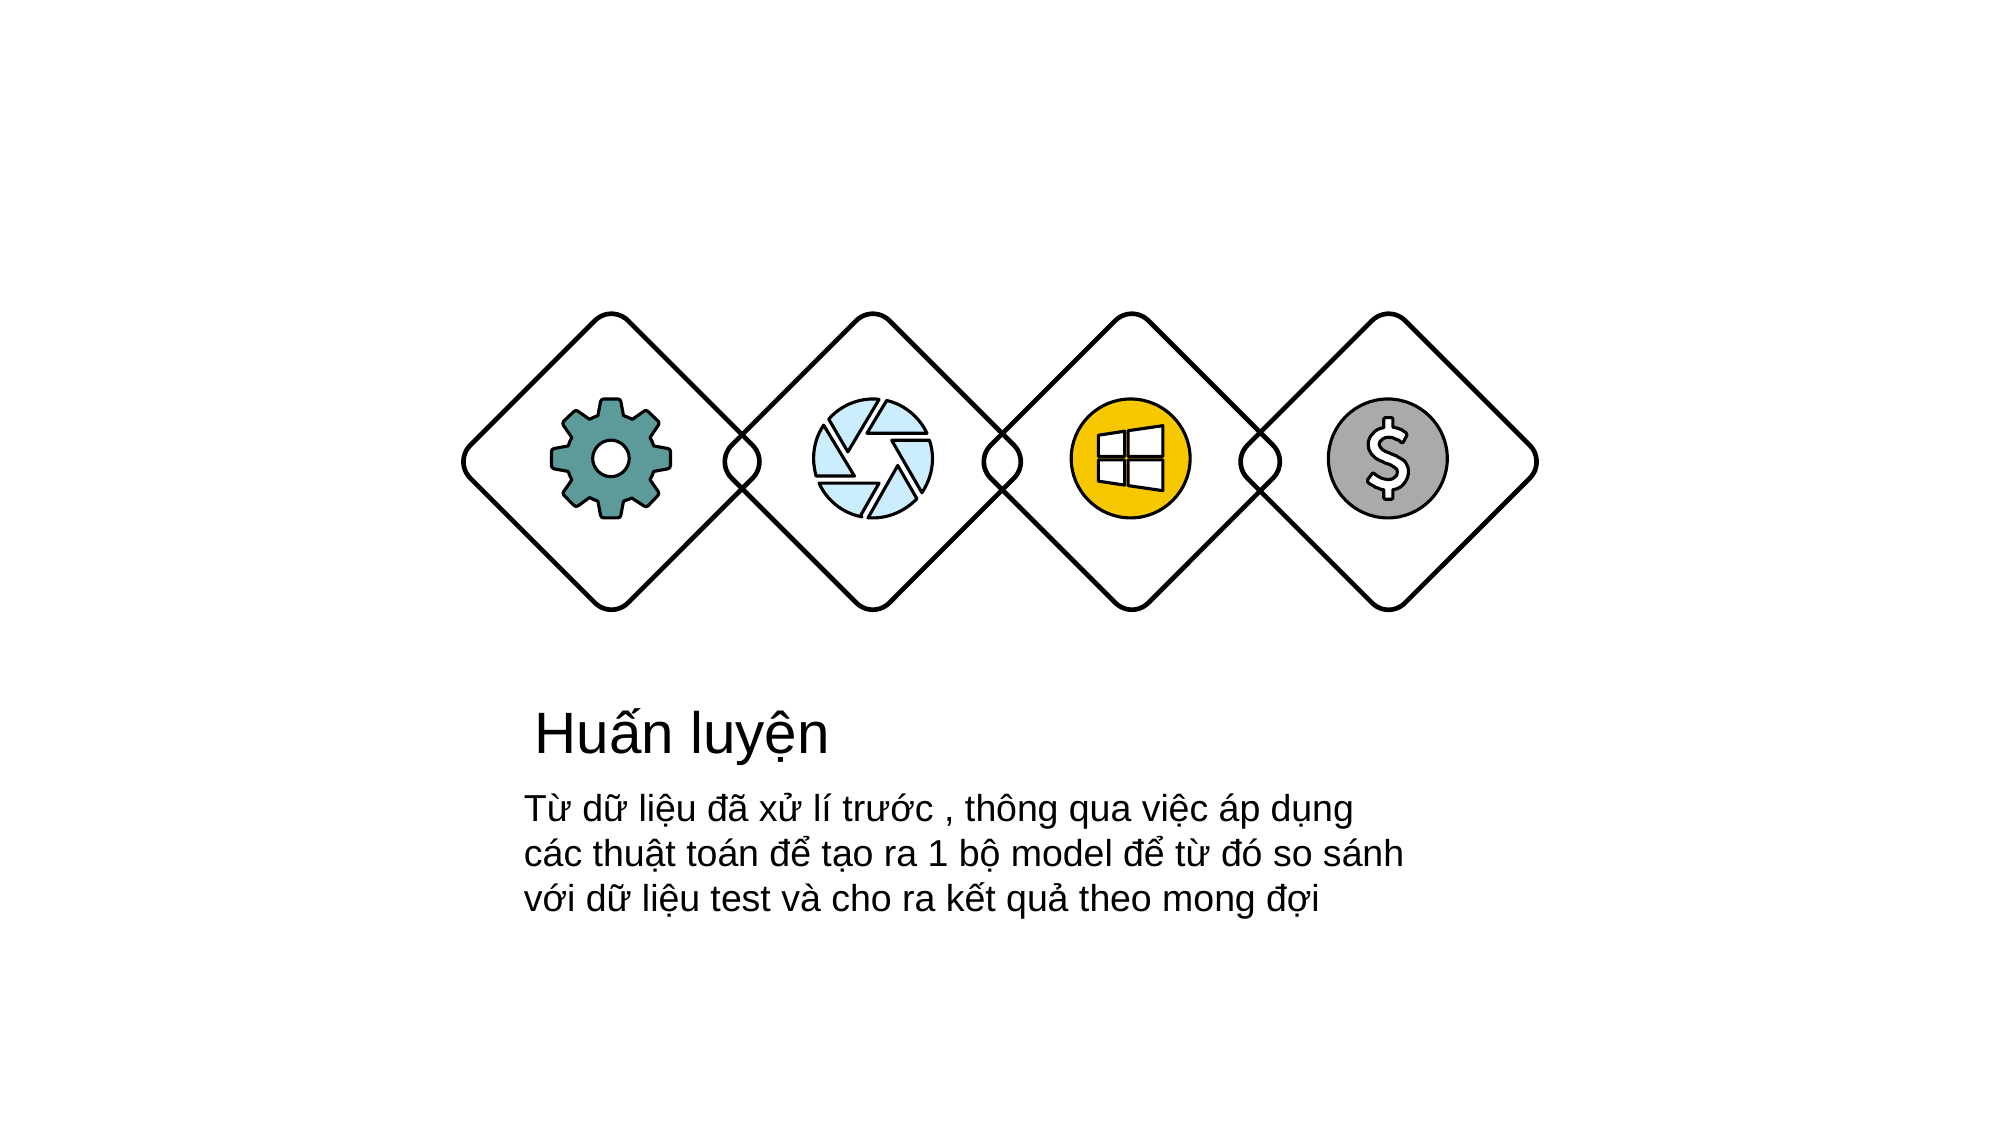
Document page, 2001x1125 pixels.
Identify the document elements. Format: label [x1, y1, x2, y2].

text_box [434, 674, 1431, 997]
text_box [499, 350, 1500, 574]
